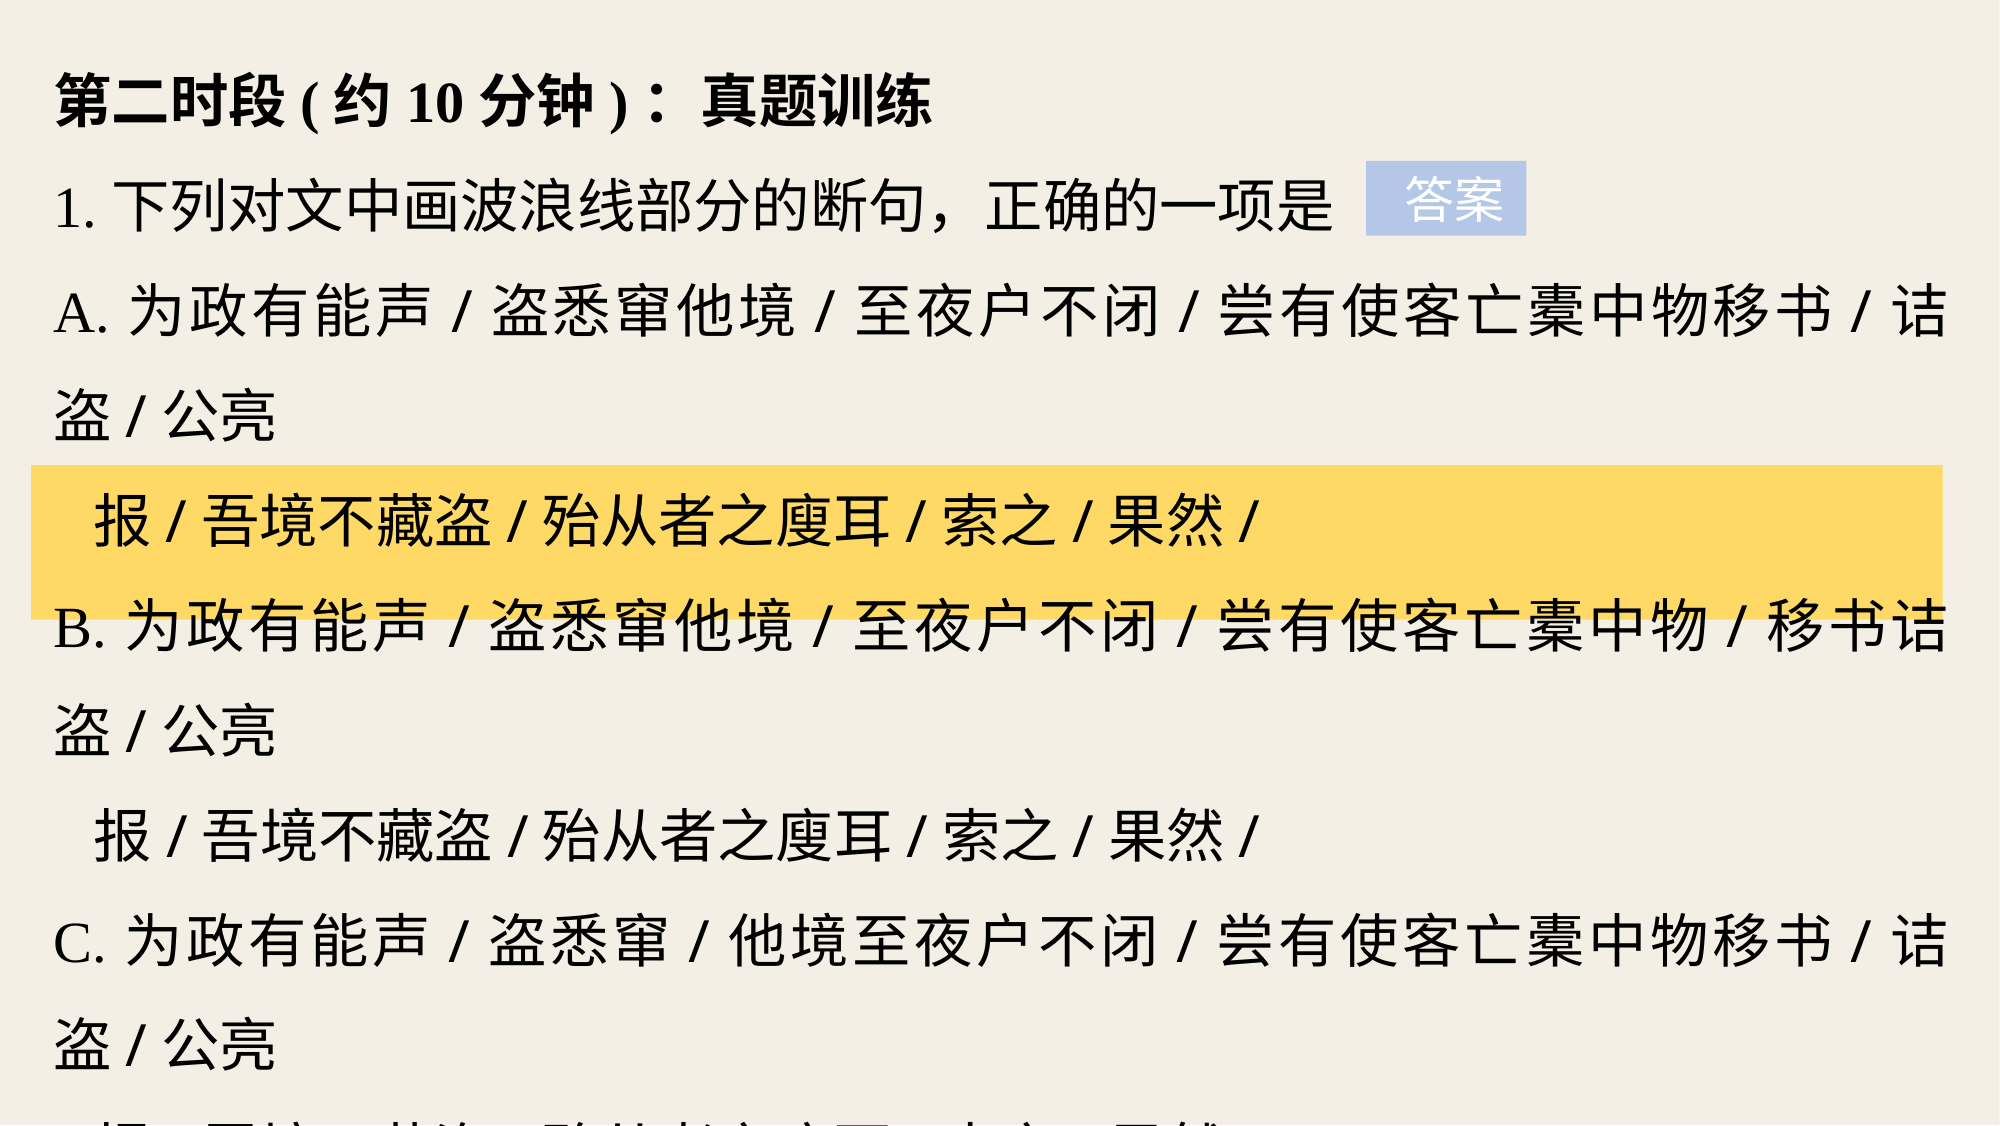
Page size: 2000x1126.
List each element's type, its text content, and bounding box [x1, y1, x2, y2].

text_box 答案 [1366, 160, 1527, 236]
text_box 第二时段(约10分钟)：真题训练 1.下列对文中画波浪线部分的断句，正确的一项是 A.为政有能声/盗悉窜他境/至夜户不闭/尝有使客亡橐中物移书/诘盗/公亮 报/吾境不藏盗/殆从者之廋耳/索之/果然/ B.为政有能声/盗悉窜他境/至夜户不闭/尝有使客亡橐中物/移书诘盗/公亮 报/吾境不藏盗/殆从者之廋耳/索之/果然/ C.为政有能声/盗悉窜/他境至夜户不闭/尝有使客亡橐中物移书/诘盗/公亮 报/吾境不藏盗/殆从者之廋耳/索之/果然/ D.为政有能声/盗悉窜/他境至夜户不闭/尝有使客亡橐中物/移书诘盗/公亮 报/吾境不藏盗/殆从者之廋耳/索之/果然/ [33, 19, 1969, 1126]
